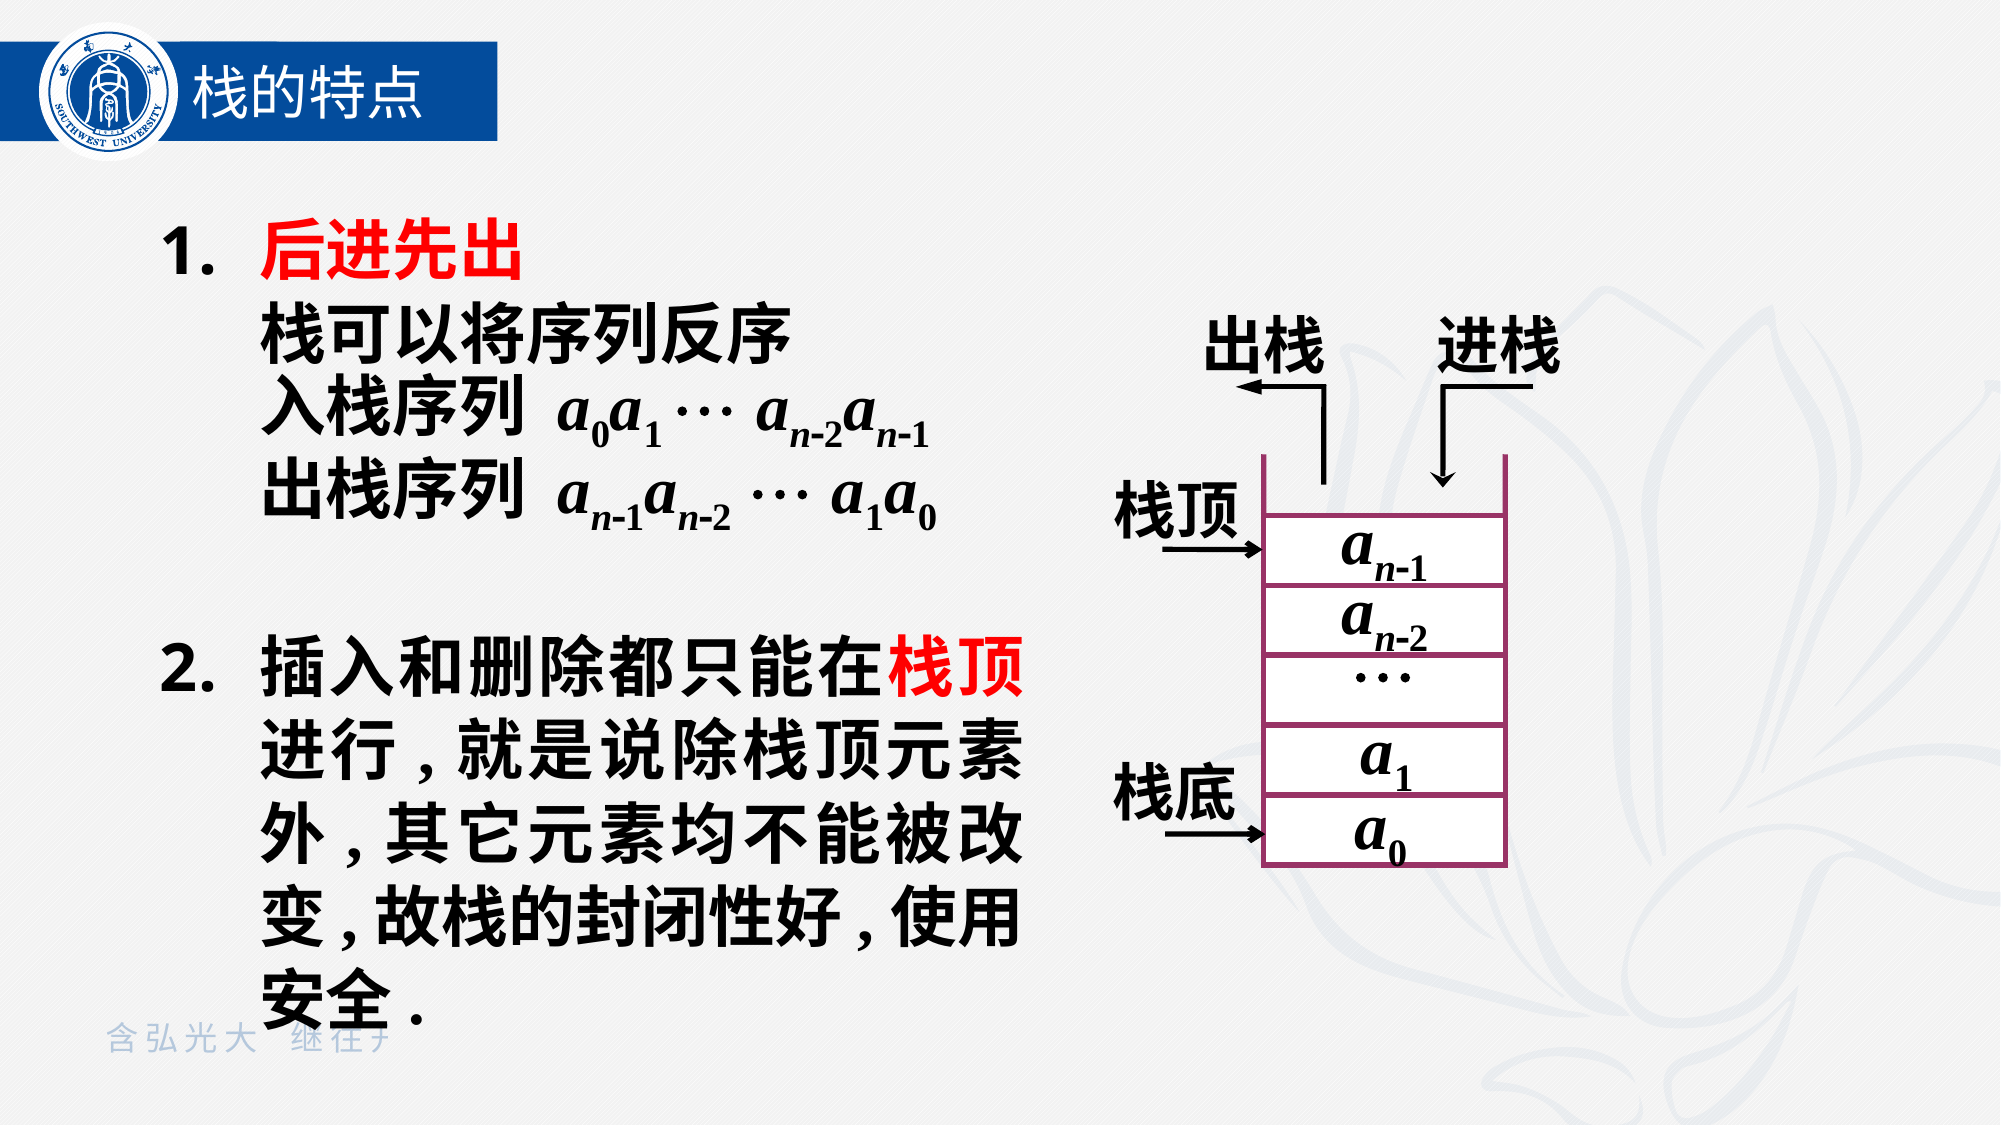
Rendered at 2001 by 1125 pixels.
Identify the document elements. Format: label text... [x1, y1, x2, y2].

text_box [1108, 312, 1580, 865]
list 栈的特点 [180, 41, 498, 113]
text_box 后进先出 栈可以将序列反序 入栈序列 a0a1  an2an1 出栈序列 an1an2  a1a0 插入和删除都只能在栈顶进行,就是说除栈顶元素外,其它元素均不能被改变,故栈的封闭性好,使用安全. [150, 113, 1033, 1125]
